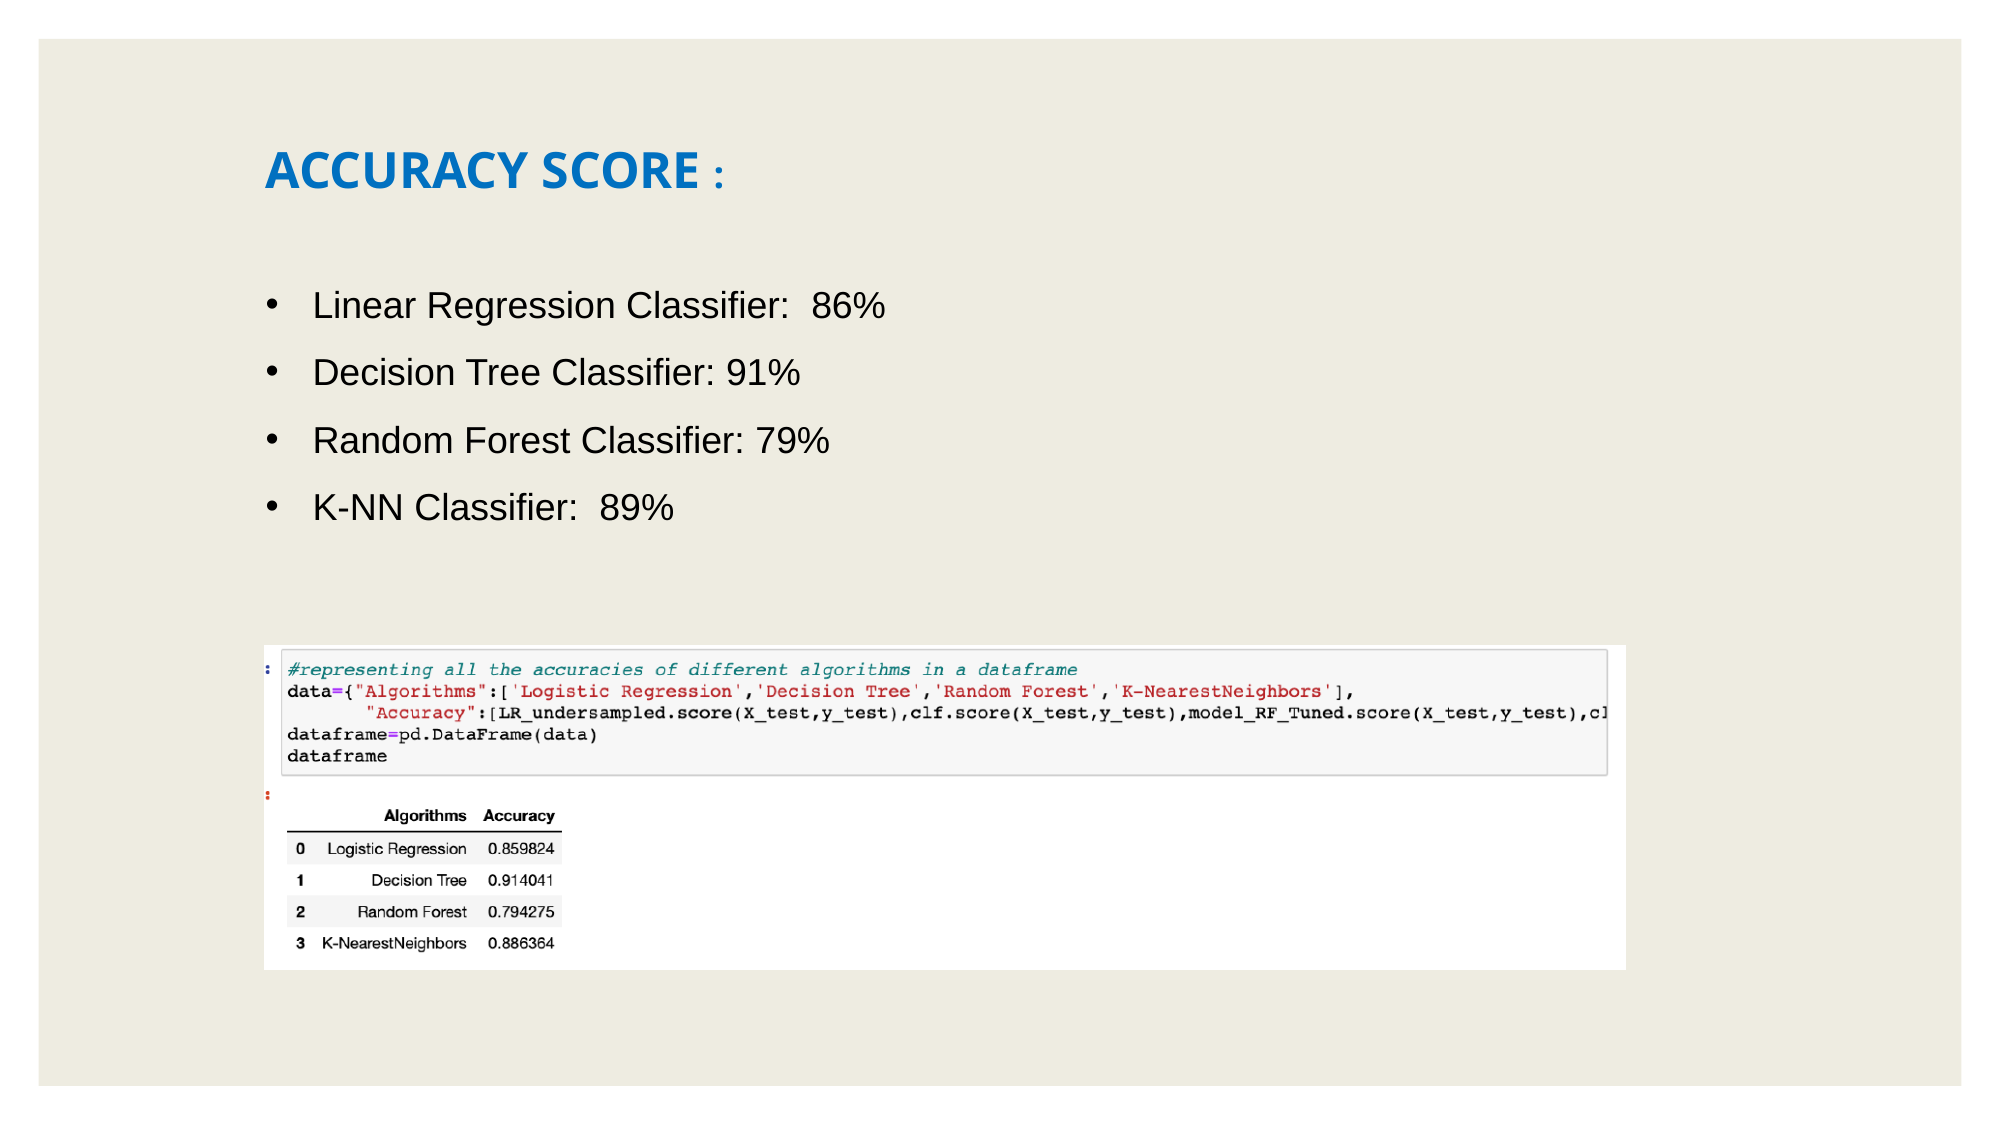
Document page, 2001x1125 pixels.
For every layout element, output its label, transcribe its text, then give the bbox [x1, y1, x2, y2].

picture [264, 645, 1626, 970]
text_box ACCURACY SCORE​ : Linear Regression Classifier: 86%​ Decision Tree Classifier: 91%​ Random Forest Classifier: 79%​ K-NN Classifier: 89%​ [250, 130, 1253, 581]
